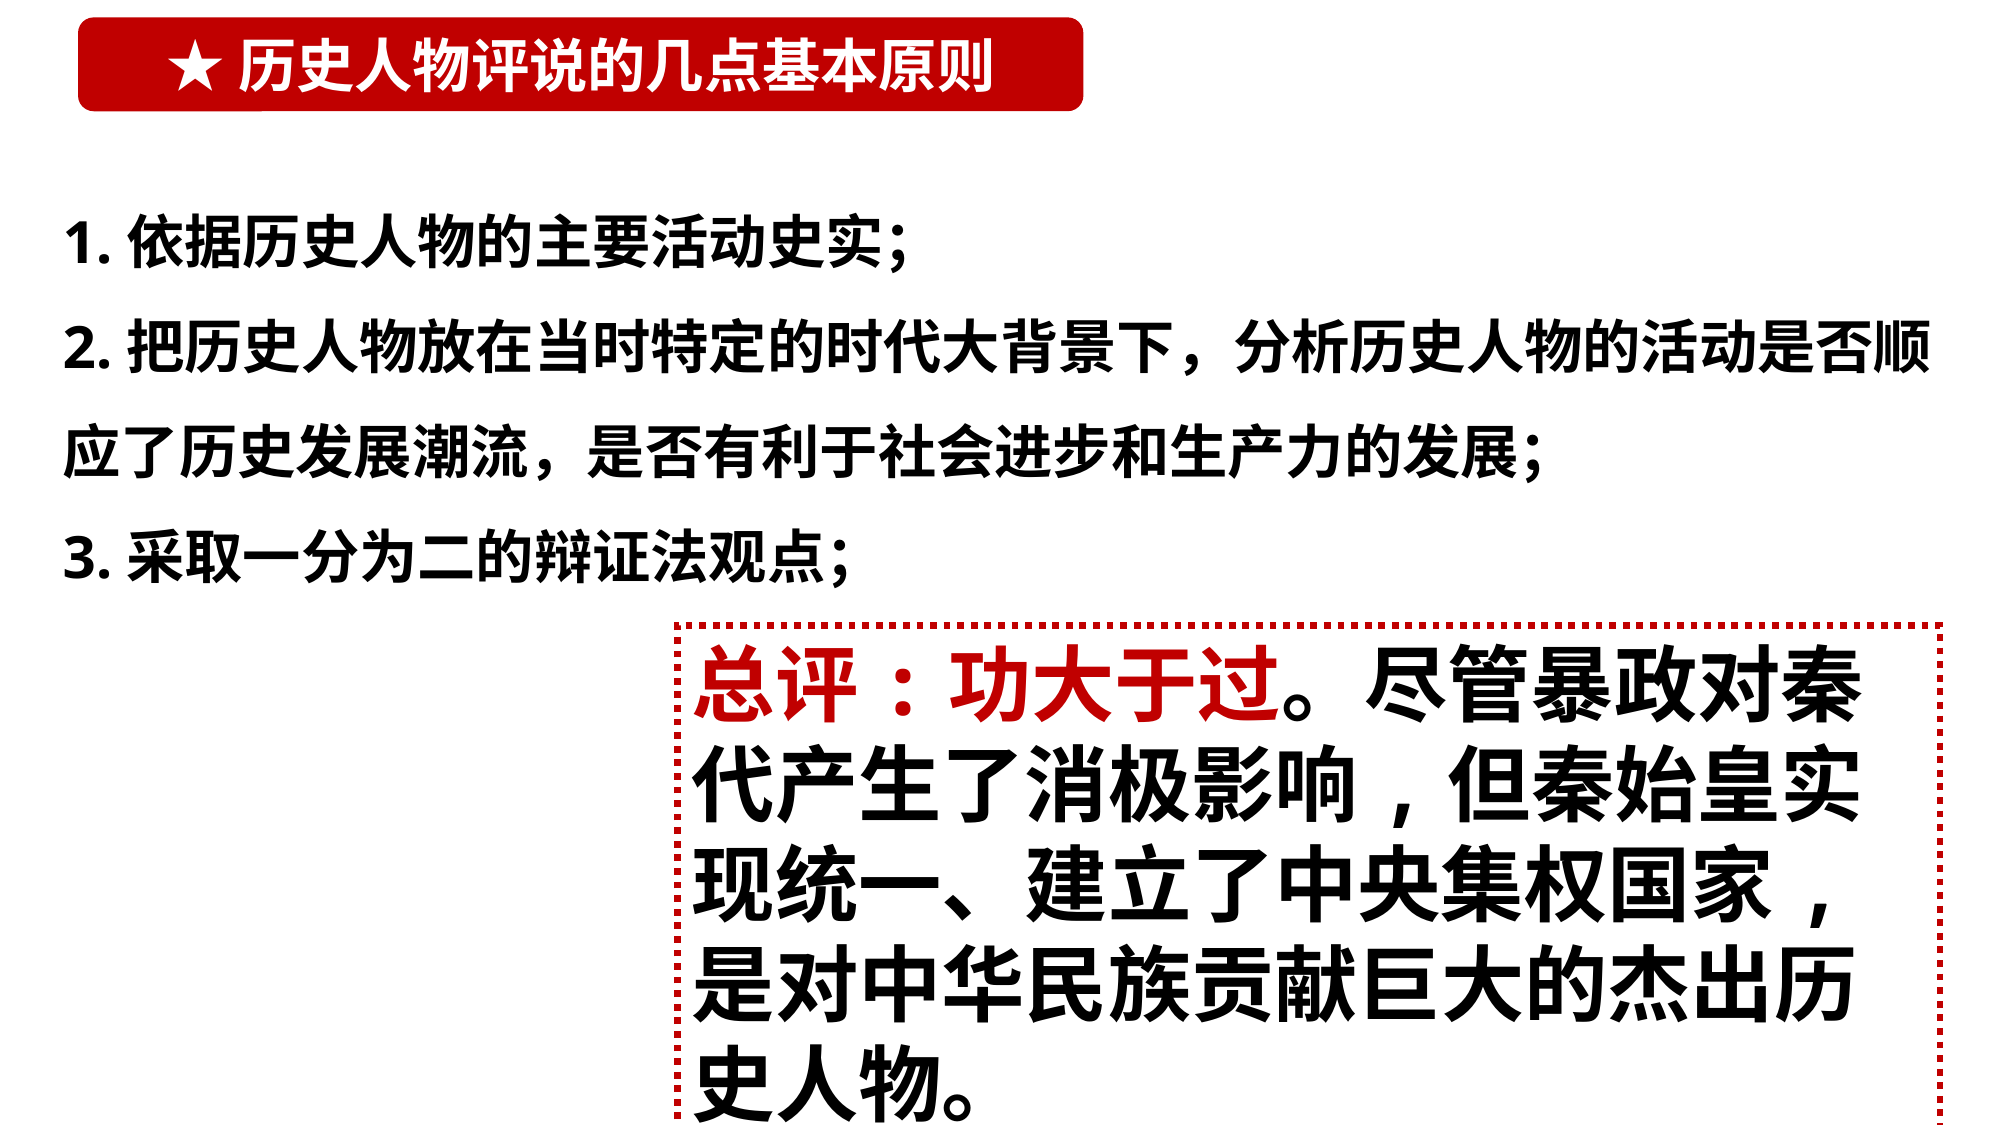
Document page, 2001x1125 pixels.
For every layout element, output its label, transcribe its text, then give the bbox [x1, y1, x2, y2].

text_box 总评:功大于过。尽管暴政对秦代产生了消极影响,但秦始皇实现统一、建立了中央集权国家,是对中华民族贡献巨大的杰出历史人物。 [676, 624, 1941, 1125]
text_box ★历史人物评说的几点基本原则 [78, 17, 1084, 112]
text_box 1.依据历史人物的主要活动史实； 2.把历史人物放在当时特定的时代大背景下，分析历史人物的活动是否顺应了历史发展潮流，是否有利于社会进步和生产力的发展； 3.采取一分为二的辩证法观点； [47, 162, 1952, 598]
